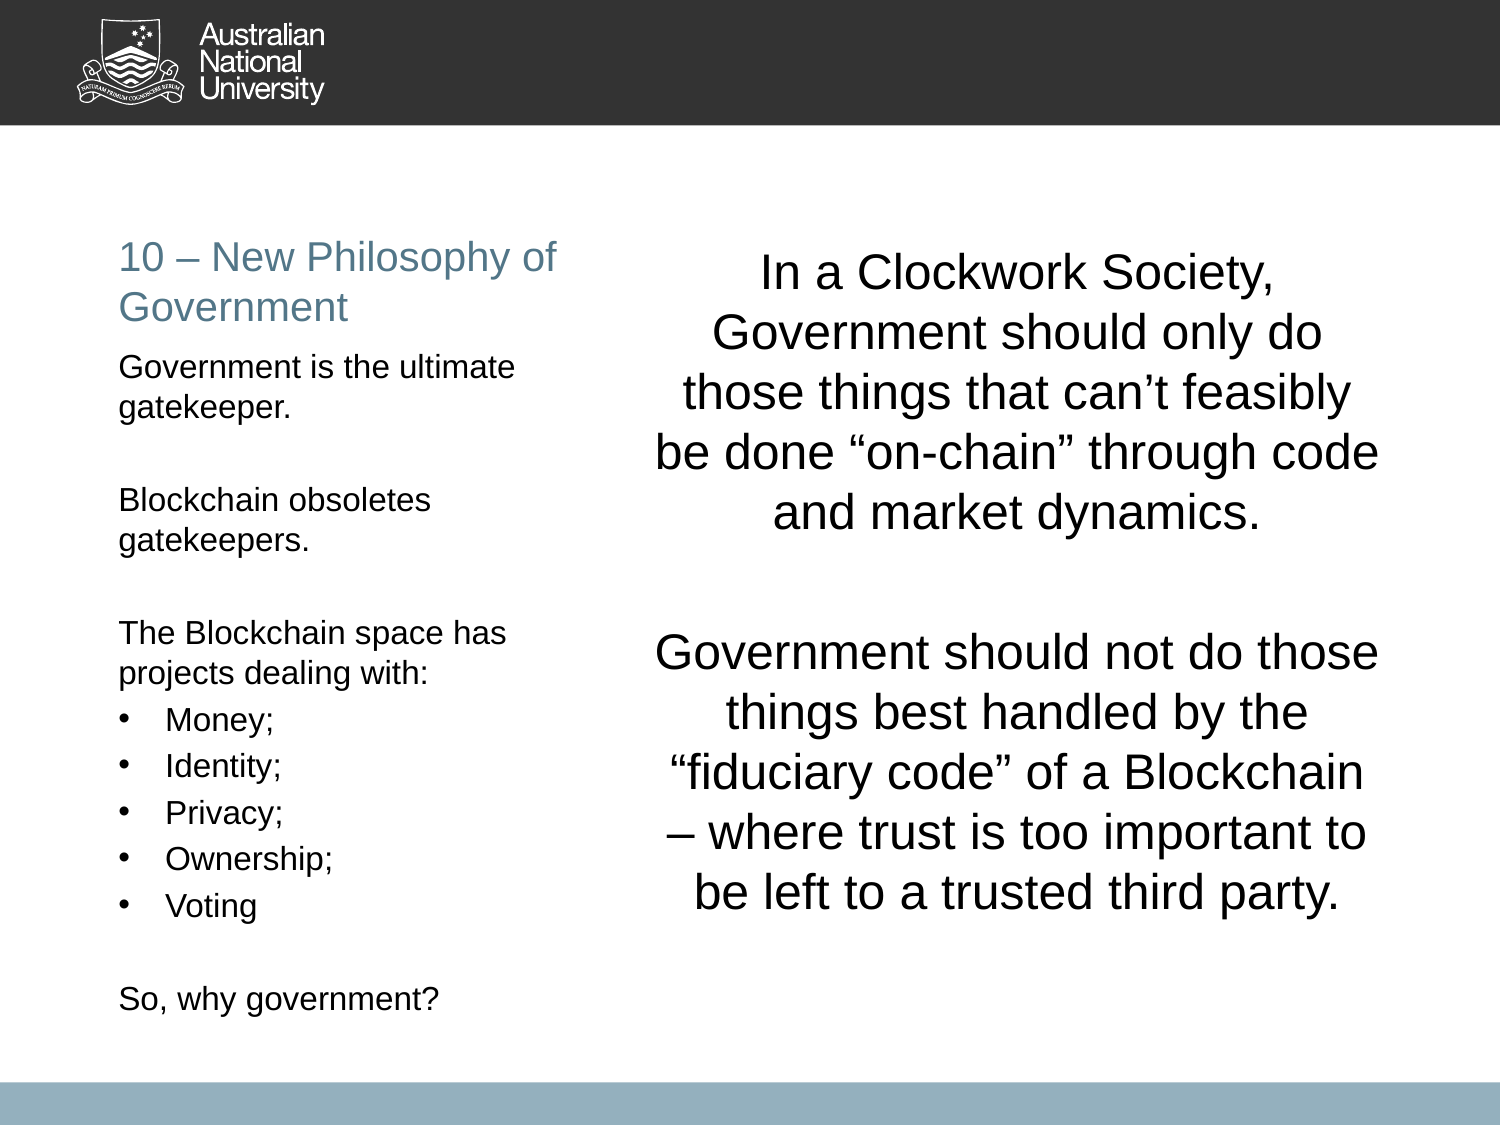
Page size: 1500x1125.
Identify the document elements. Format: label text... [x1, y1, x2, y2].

list Government is the ultimate gatekeeper. Blockchain obsoletes gatekeepers. The Blockchain space has projects dealing with: Money; Identity; Privacy; Ownership; Voting So, why government? [103, 337, 588, 1047]
title 10 – New Philosophy of Government [103, 75, 588, 337]
list In a Clockwork Society, Government should only do those things that can’t feasibly be done “on-chain” through code and market dynamics. Government should not do those things best handled by the “fiduciary code” of a Blockchain – where trust is too important to be left to a trusted third party. [637, 161, 1398, 1047]
